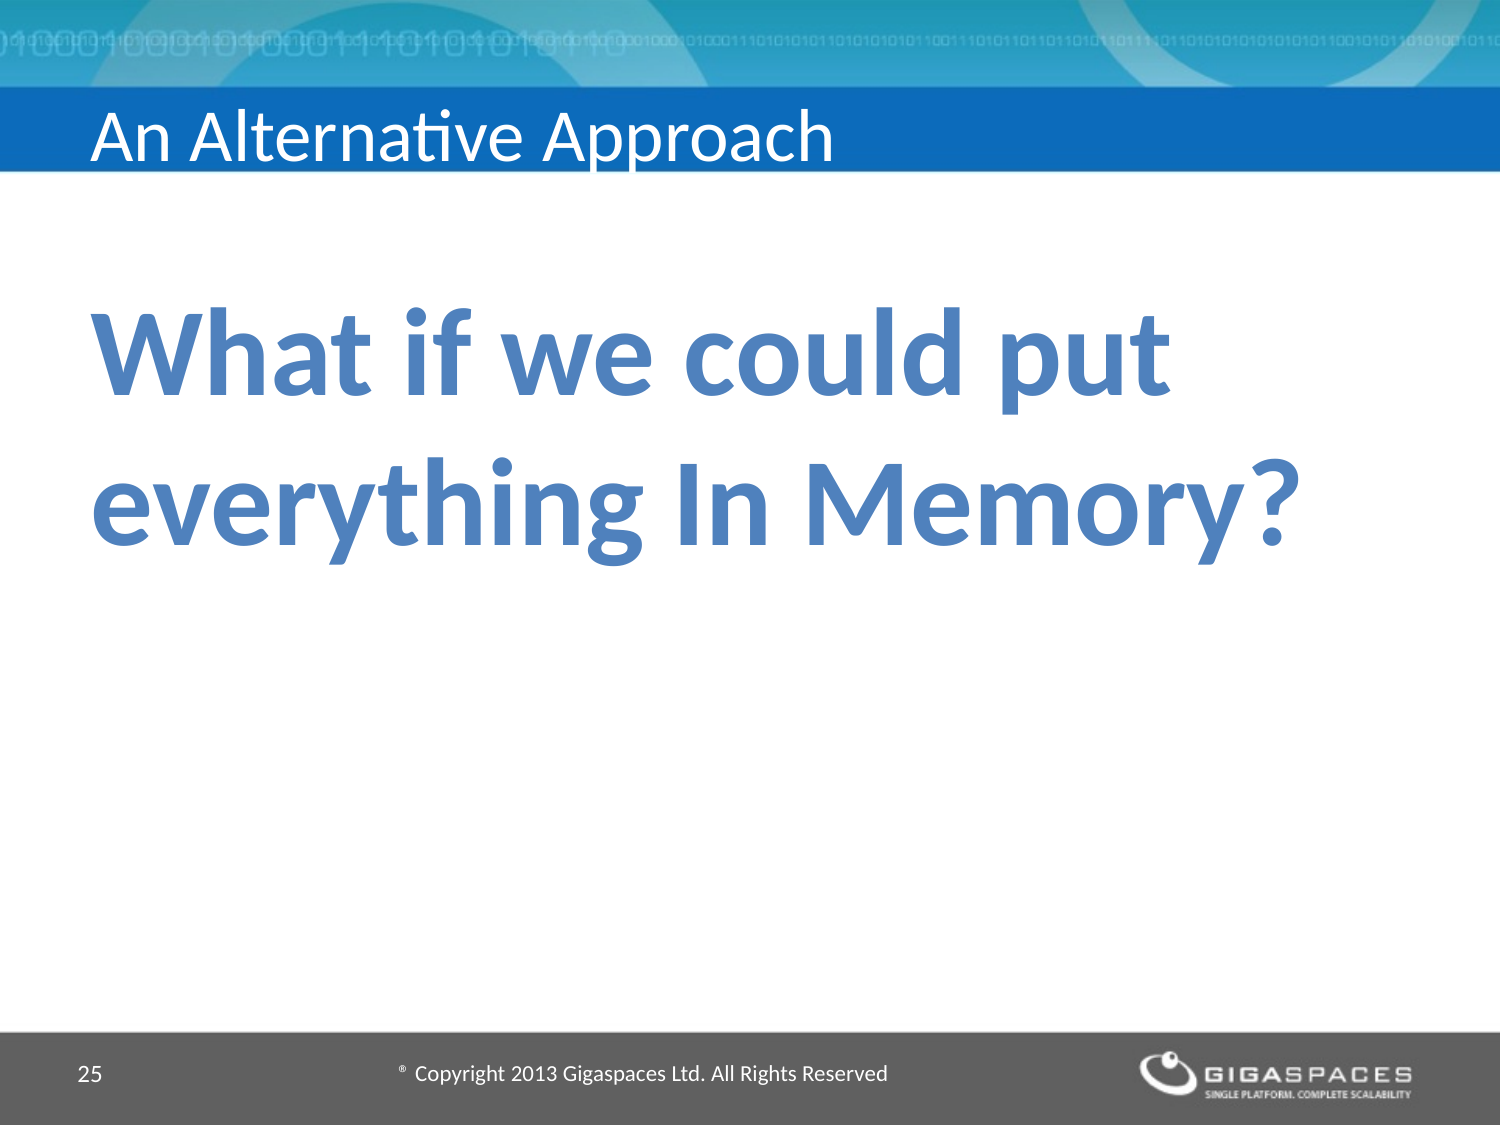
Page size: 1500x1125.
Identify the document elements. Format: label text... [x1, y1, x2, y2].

title An Alternative Approach [75, 53, 1425, 209]
slide_number 25 [62, 1042, 150, 1103]
list What if we could put everything In Memory? [75, 262, 1425, 1005]
footer ® Copyright 2013 Gigaspaces Ltd. All Rights Reserved [262, 1042, 1025, 1103]
picture [0, 0, 1500, 1125]
